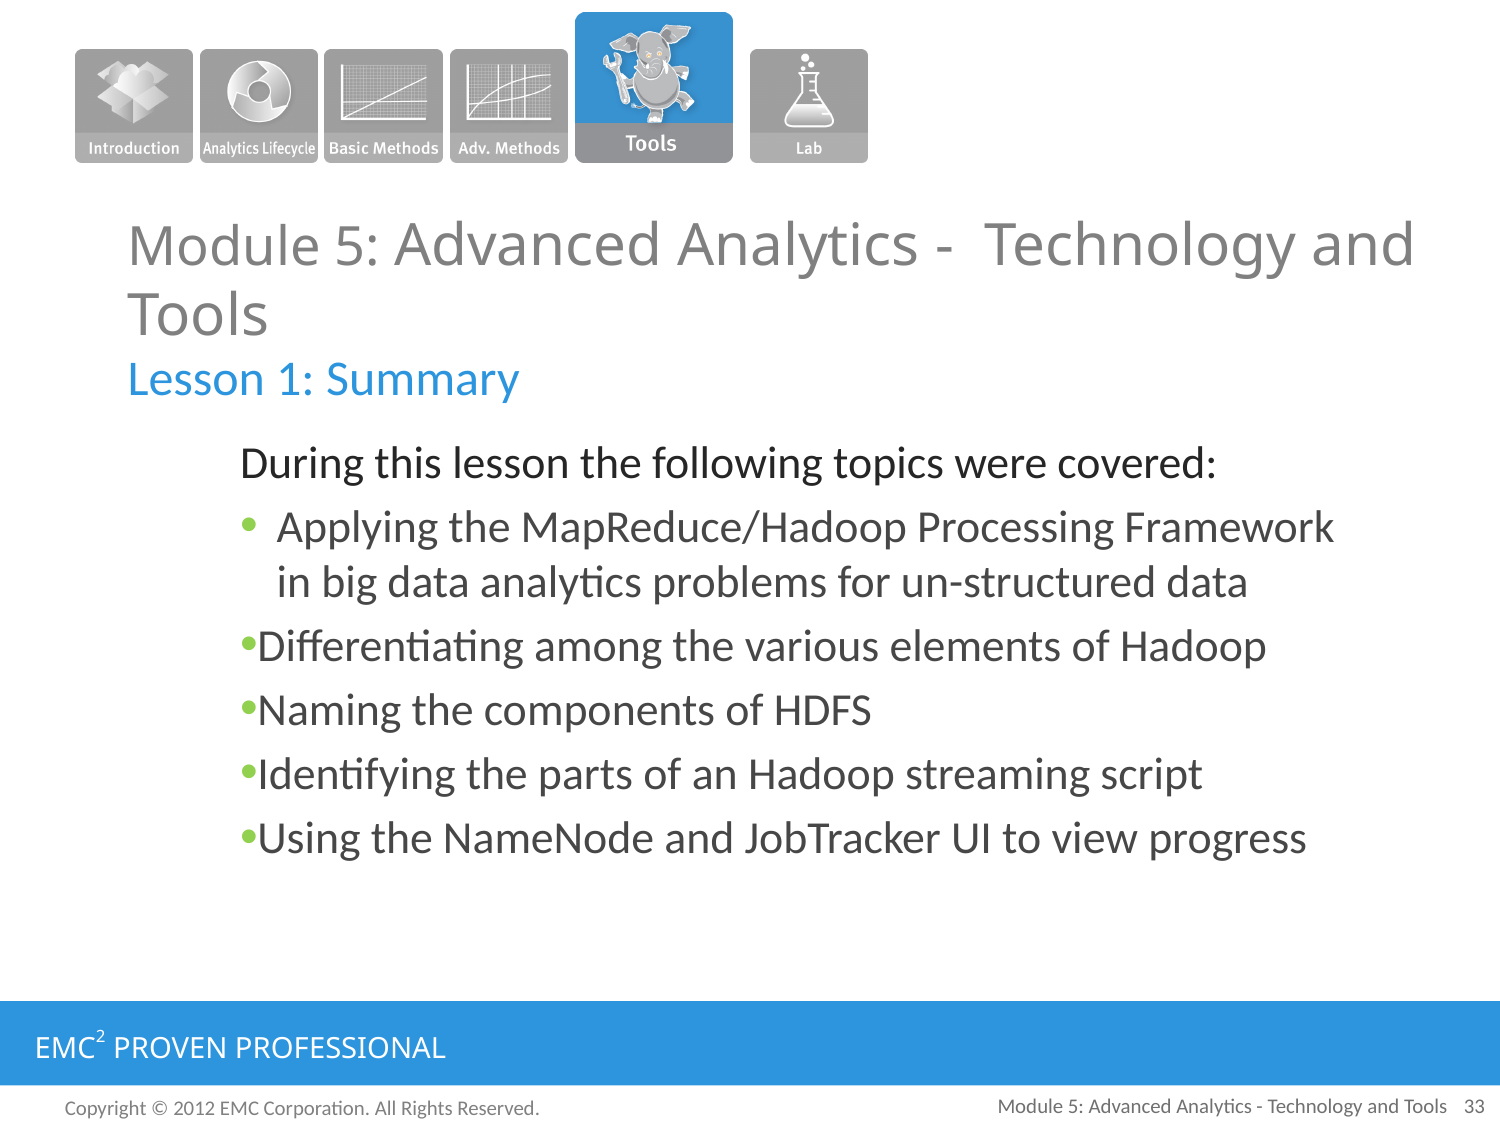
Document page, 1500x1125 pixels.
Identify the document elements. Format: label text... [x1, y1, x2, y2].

subtitle During this lesson the following topics were covered: Applying the MapReduce/Hadoop Processing Framework in big data analytics problems for un-structured data Differentiating among the various elements of Hadoop Naming the components of HDFS Identifying the parts of an Hadoop streaming script Using the NameNode and JobTracker UI to view progress [224, 424, 1388, 963]
title Module 5: Advanced Analytics - Technology and Tools [112, 199, 1463, 401]
slide_number 33 [1463, 1087, 1500, 1125]
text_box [74, 12, 869, 163]
footer Module 5: Advanced Analytics - Technology and Tools [774, 1087, 1463, 1125]
list Lesson 1: Summary [112, 337, 1388, 413]
